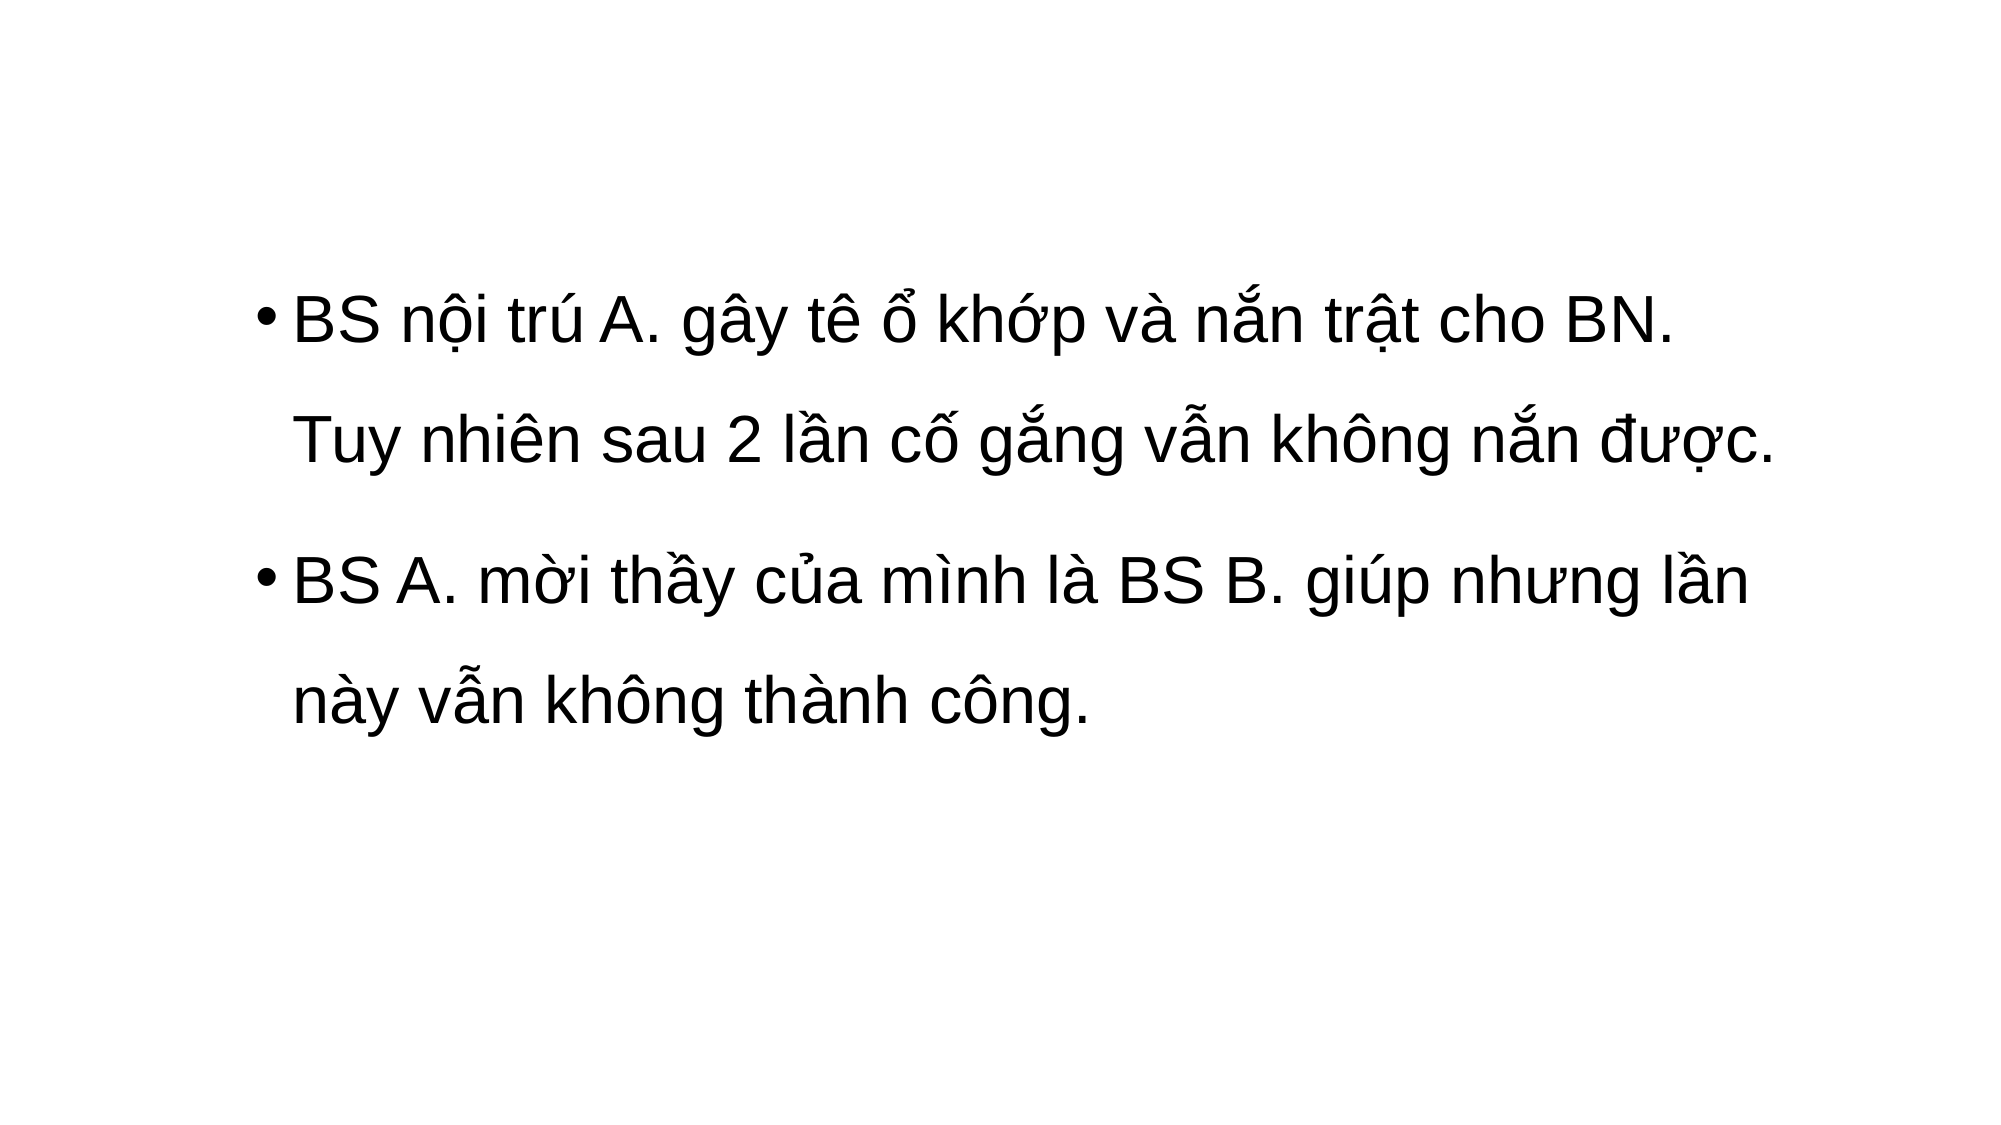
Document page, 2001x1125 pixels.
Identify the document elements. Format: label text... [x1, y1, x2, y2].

list BS nội trú A. gây tê ổ khớp và nắn trật cho BN. Tuy nhiên sau 2 lần cố gắng vẫn không nắn được. BS A. mời thầy của mình là BS B. giúp nhưng lần này vẫn không thành công. [240, 227, 1800, 1049]
